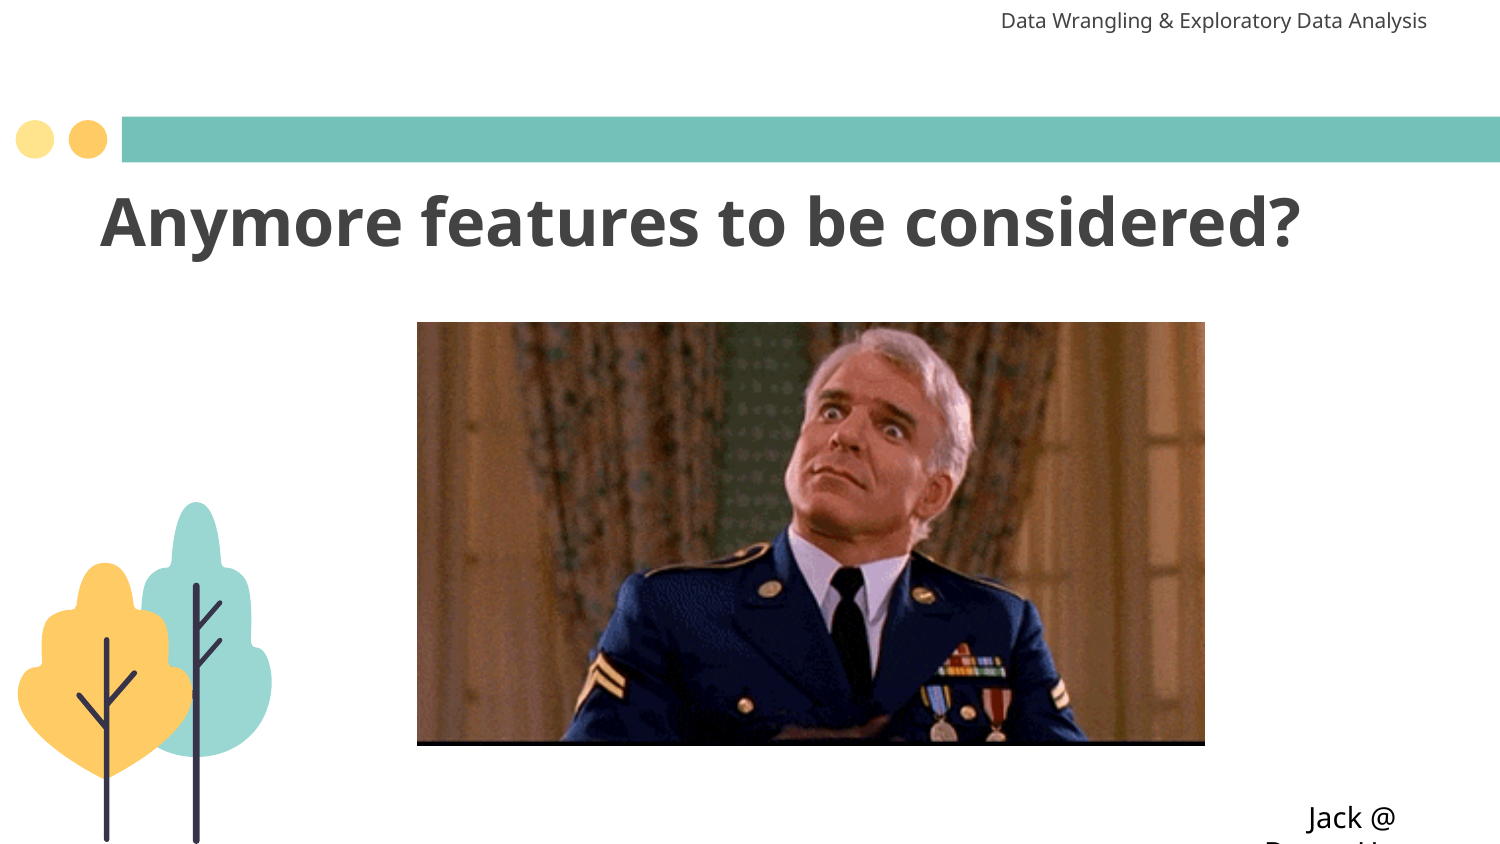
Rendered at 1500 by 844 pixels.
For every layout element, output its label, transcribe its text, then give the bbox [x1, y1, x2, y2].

picture [417, 321, 1205, 746]
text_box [0, 562, 211, 843]
title Anymore features to be considered? [85, 169, 1415, 276]
text_box Data Wrangling & Exploratory Data Analysis [986, 0, 1500, 40]
text_box Jack @ DreamHome [1204, 792, 1500, 844]
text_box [119, 501, 273, 844]
